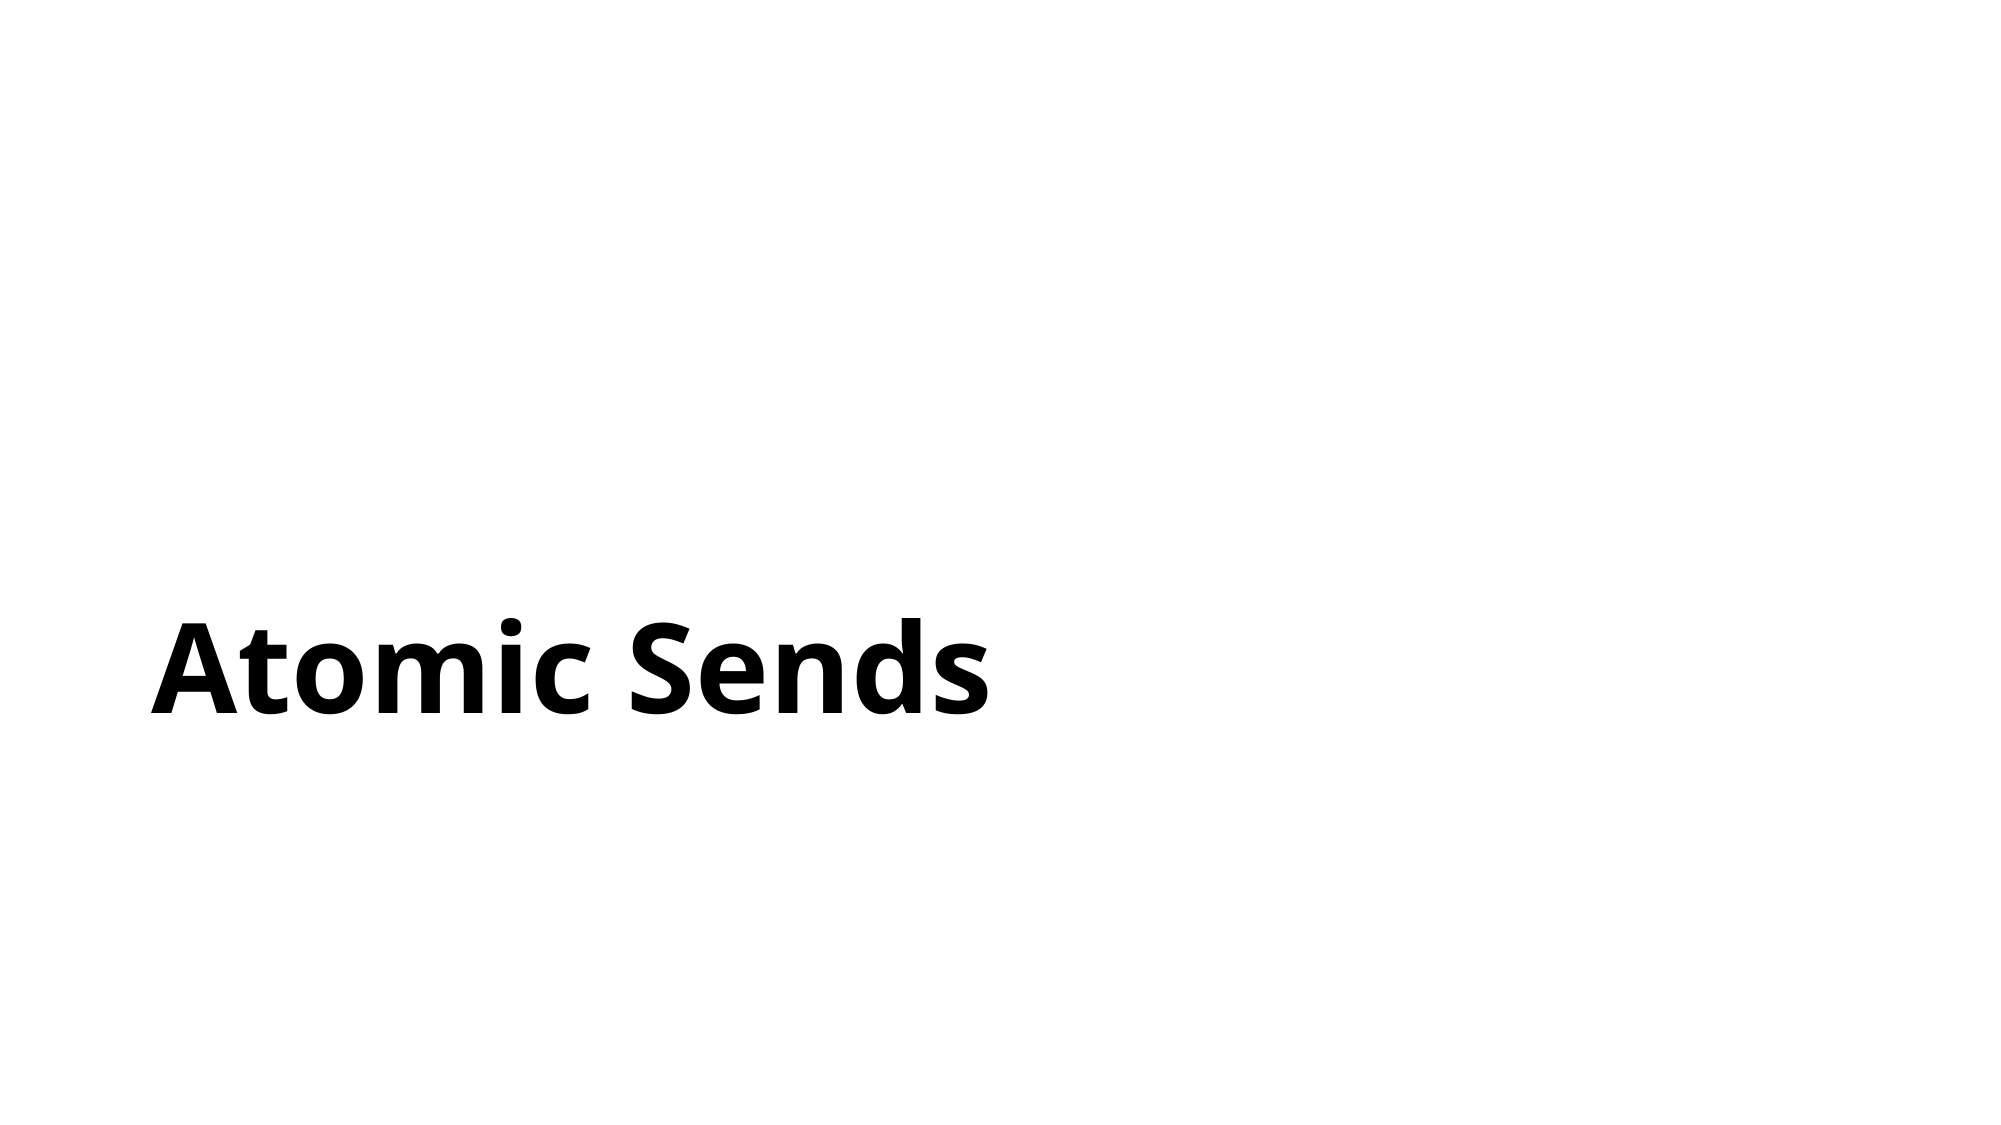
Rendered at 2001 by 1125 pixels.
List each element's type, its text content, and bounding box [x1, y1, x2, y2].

title Atomic Sends [136, 280, 1862, 749]
